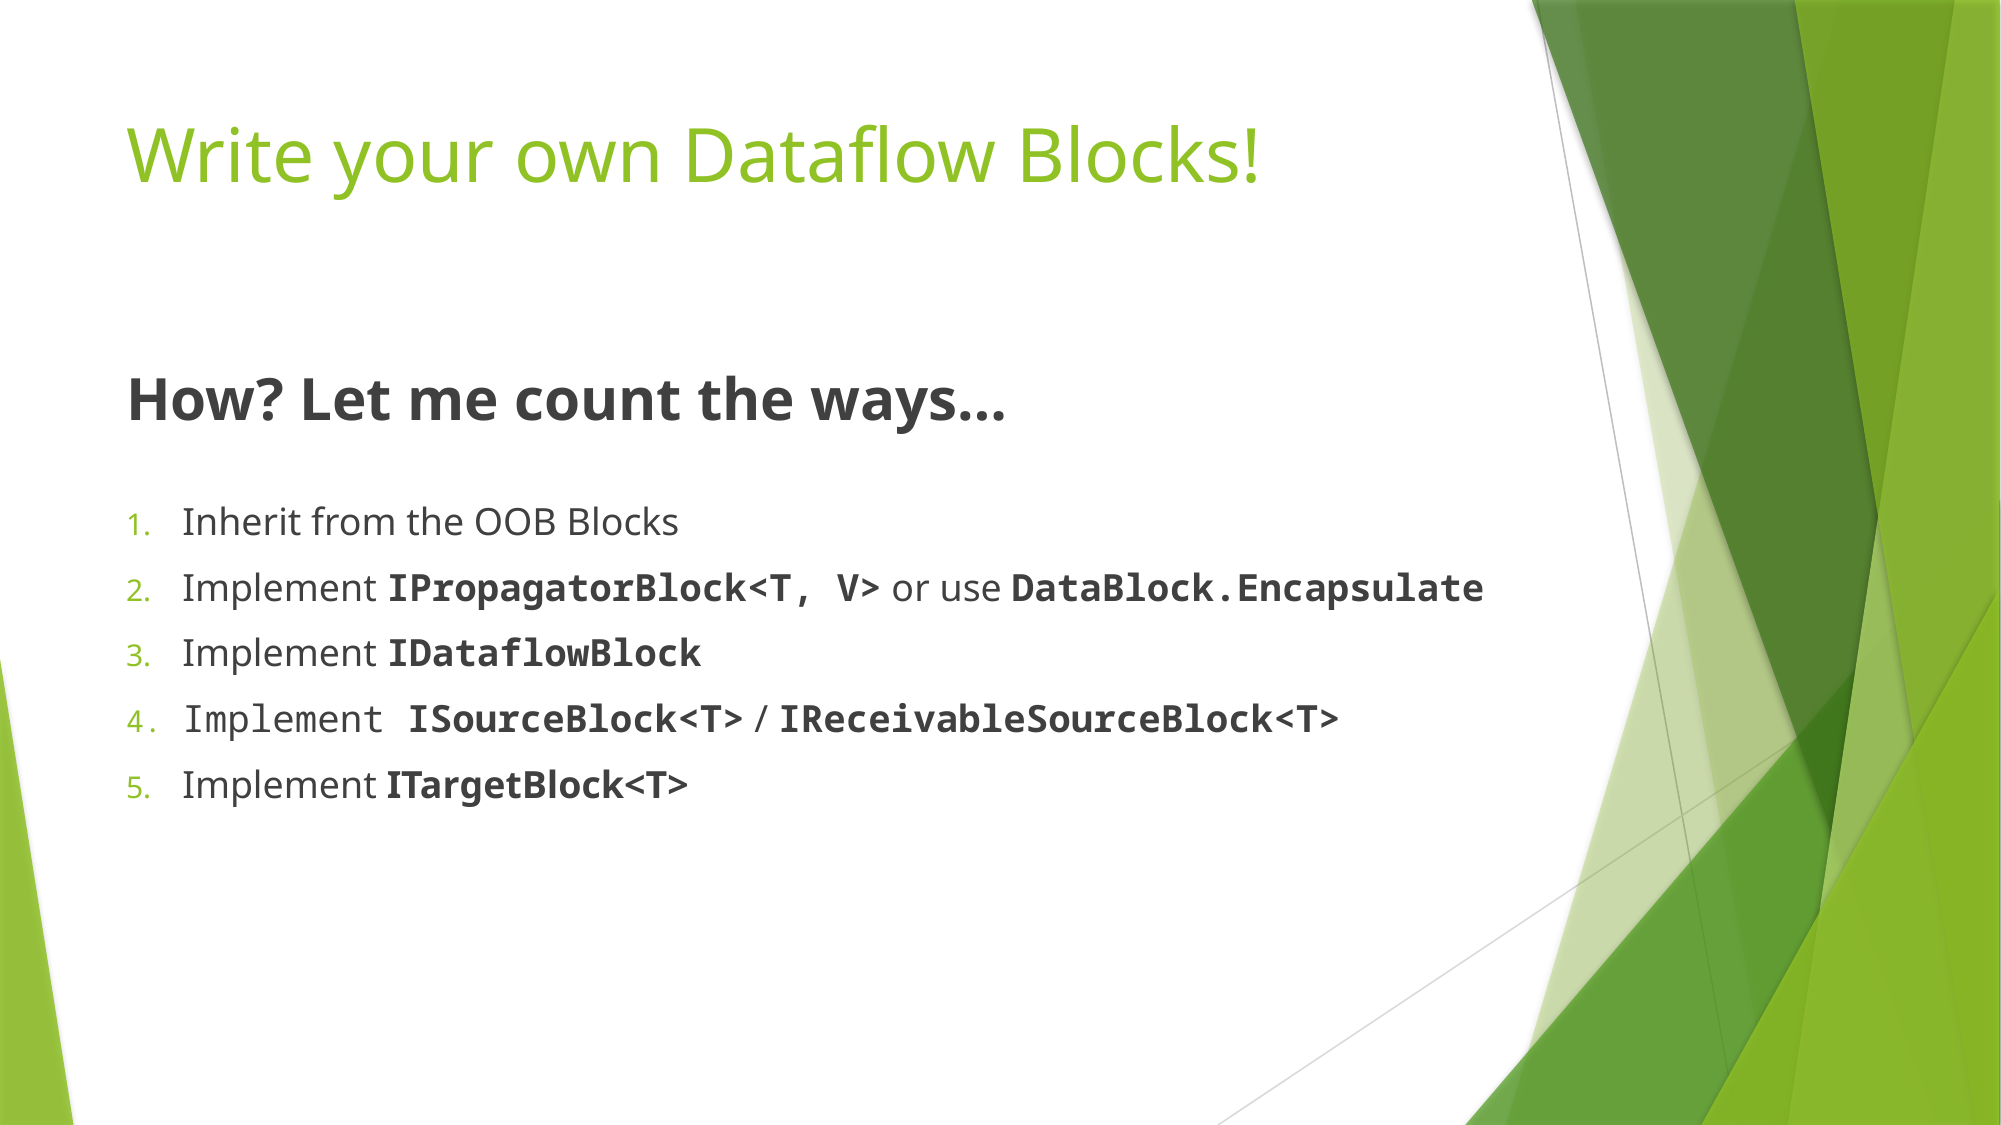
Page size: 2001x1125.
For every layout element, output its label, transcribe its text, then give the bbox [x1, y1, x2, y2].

list How? Let me count the ways… Inherit from the OOB Blocks Implement IPropagatorBlock<T, V> or use DataBlock.Encapsulate Implement IDataflowBlock Implement ISourceBlock<T> / IReceivableSourceBlock<T> Implement ITargetBlock<T> [111, 354, 1522, 992]
title Write your own Dataflow Blocks! [111, 99, 1522, 317]
